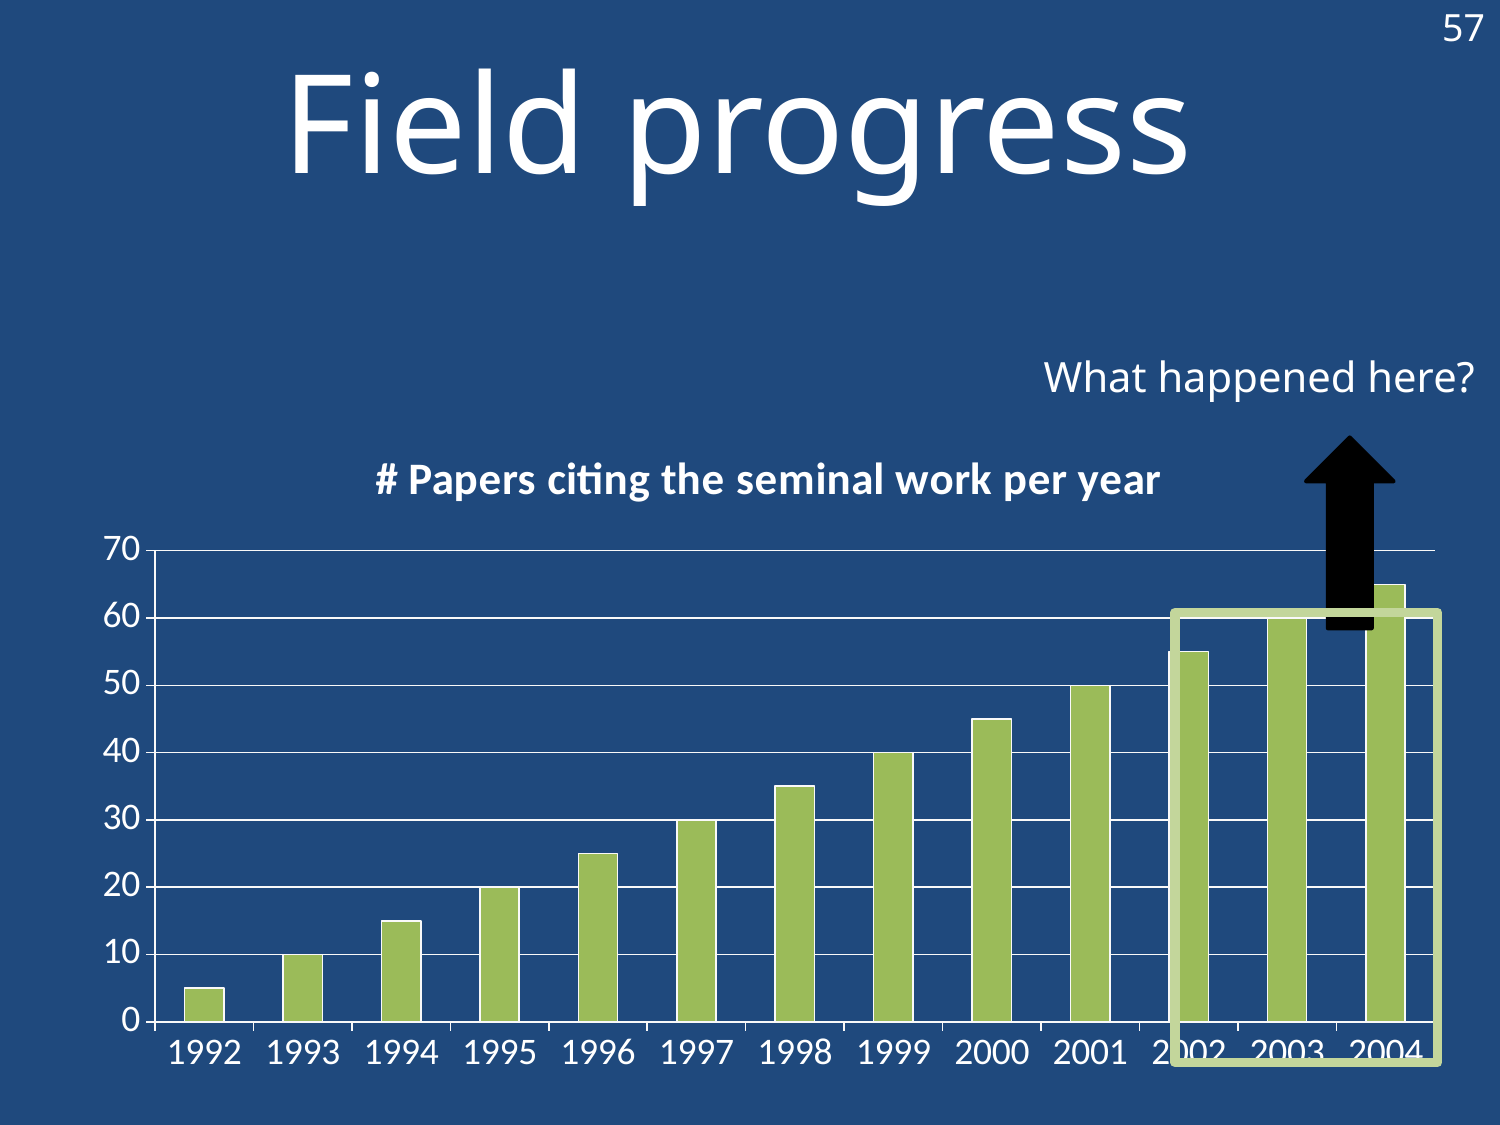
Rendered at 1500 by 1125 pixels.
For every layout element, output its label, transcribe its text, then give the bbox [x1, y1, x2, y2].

chart [74, 424, 1463, 1088]
text_box What happened here? [1028, 343, 1500, 409]
slide_number 57 [1149, 0, 1500, 60]
title Field progress [62, 24, 1413, 213]
